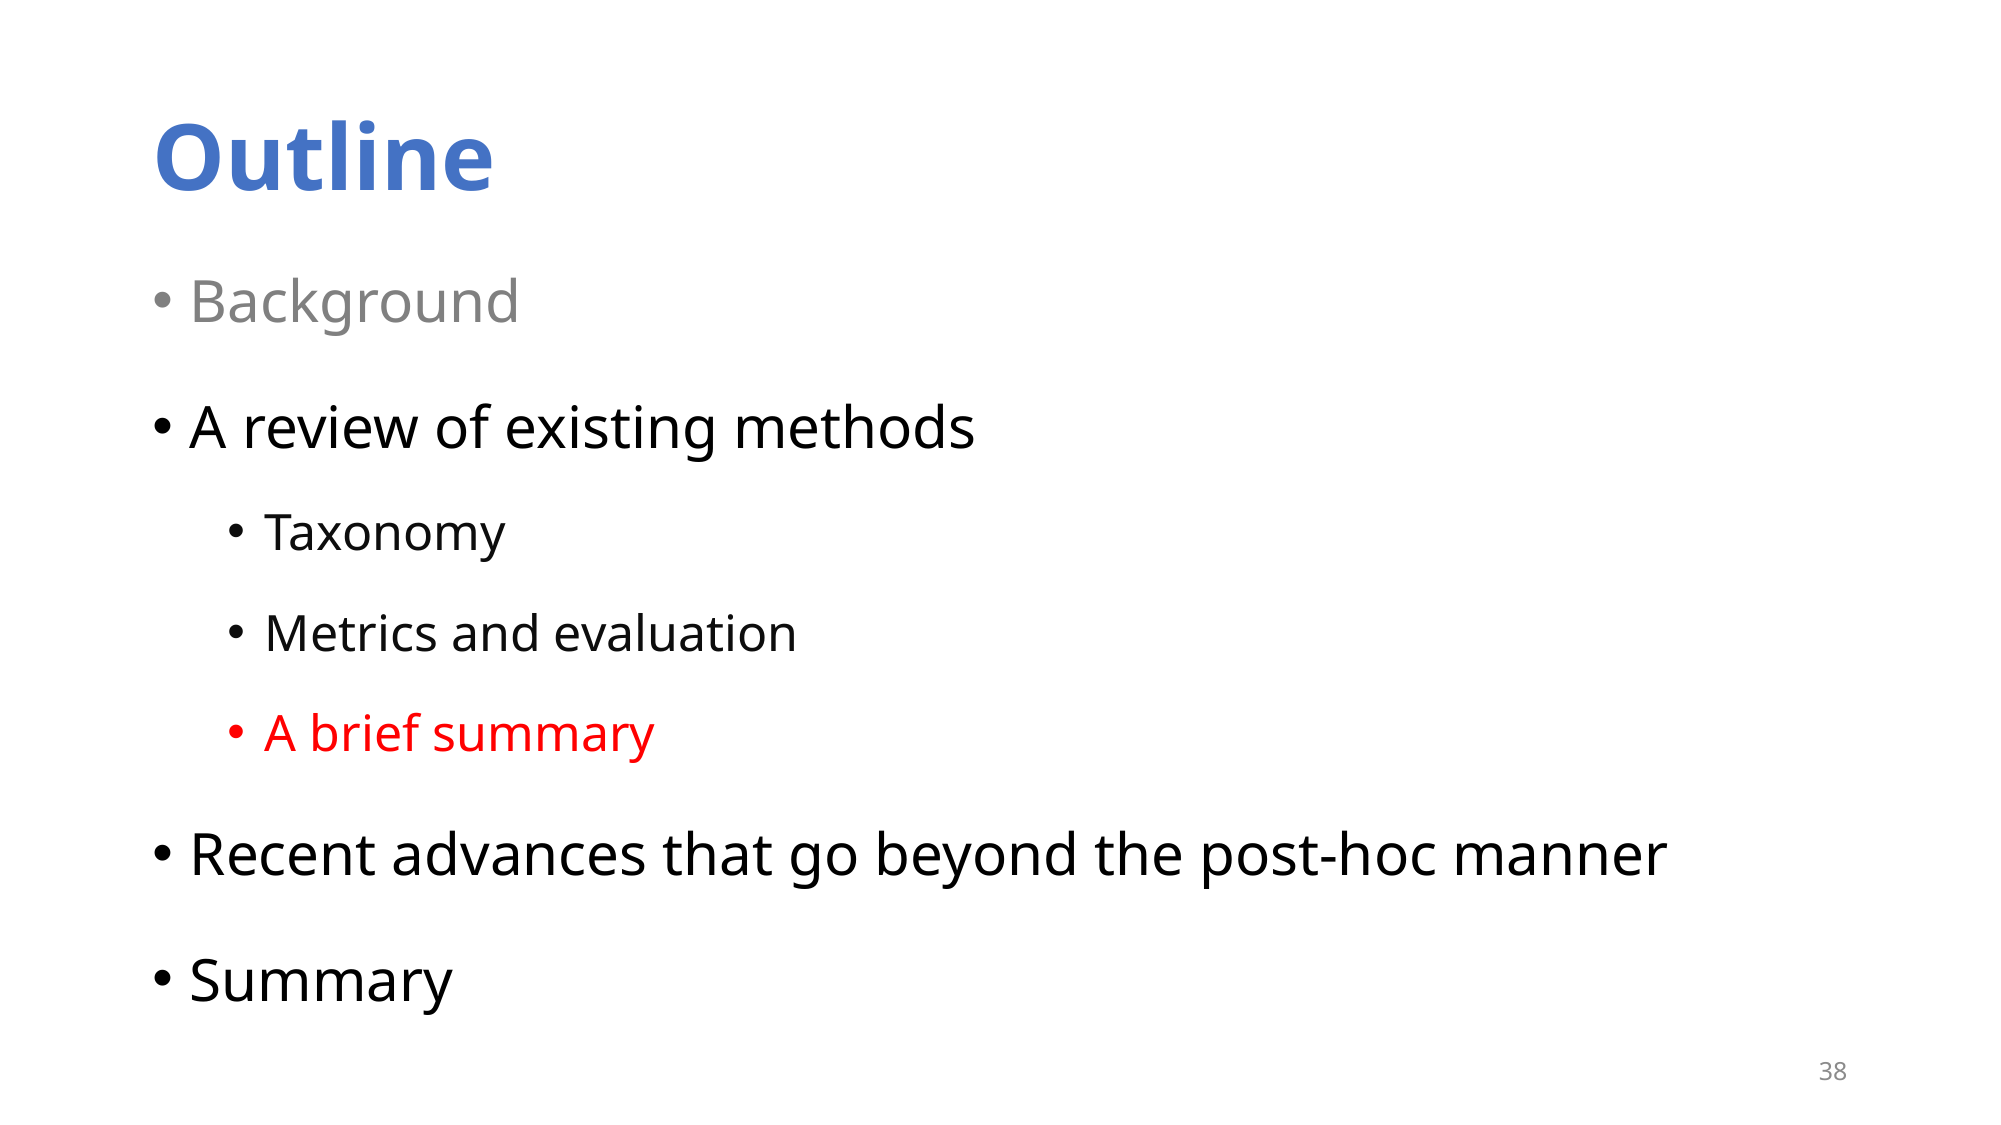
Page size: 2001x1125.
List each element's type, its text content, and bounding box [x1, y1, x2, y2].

title Outline [137, 52, 1863, 222]
list Background A review of existing methods Taxonomy Metrics and evaluation A brief summary Recent advances that go beyond the post-hoc manner Summary [137, 222, 1863, 1043]
slide_number 38 [1412, 1042, 1863, 1103]
